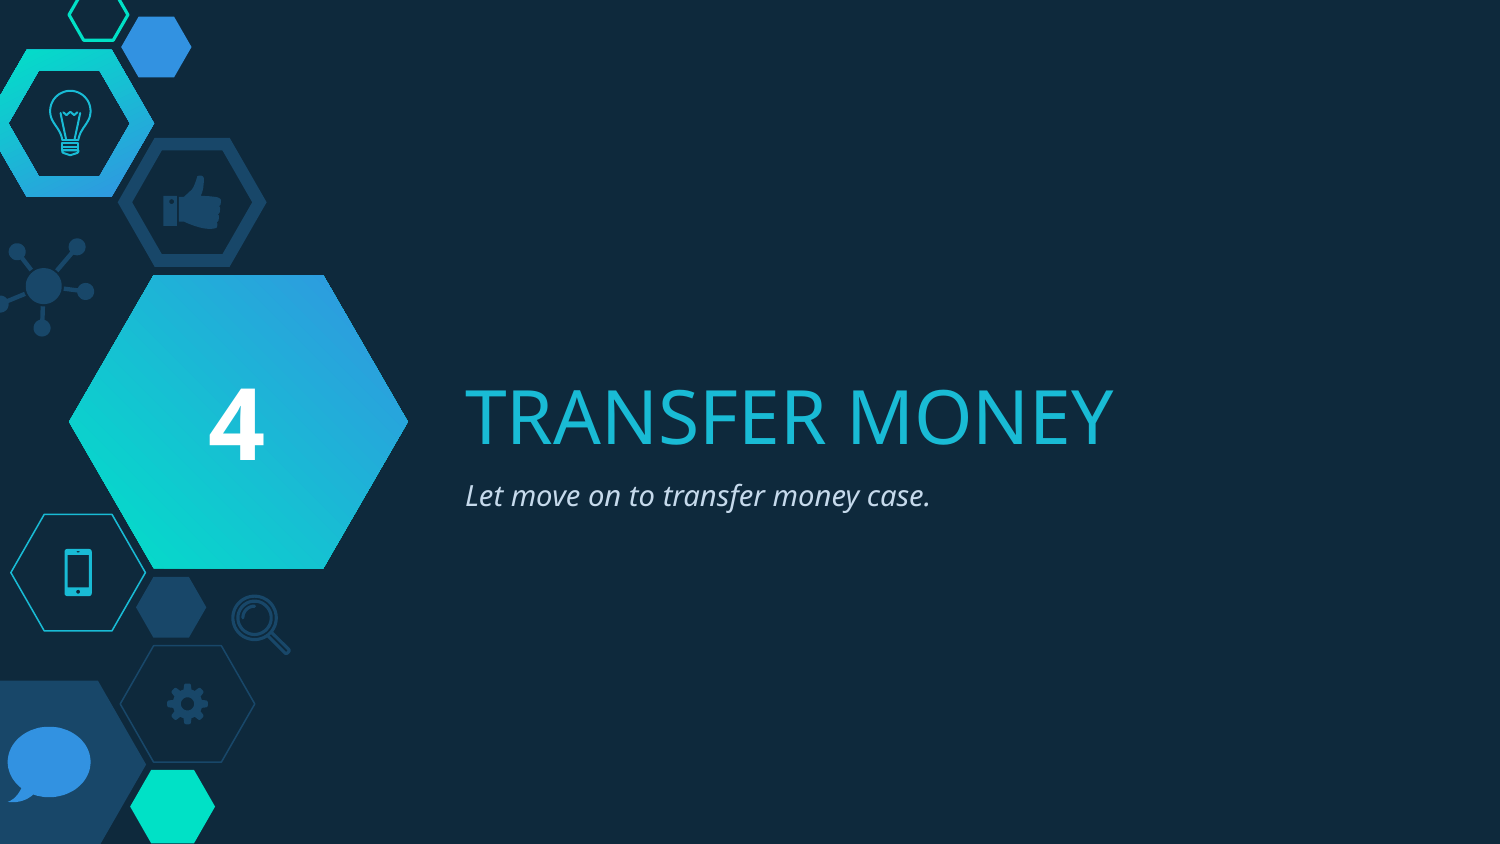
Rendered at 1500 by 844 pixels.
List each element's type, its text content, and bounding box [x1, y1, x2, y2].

subtitle Let move on to transfer money case. [450, 462, 1385, 592]
title TRANSFER MONEY [450, 284, 1375, 462]
text_box 4 [67, 274, 407, 566]
